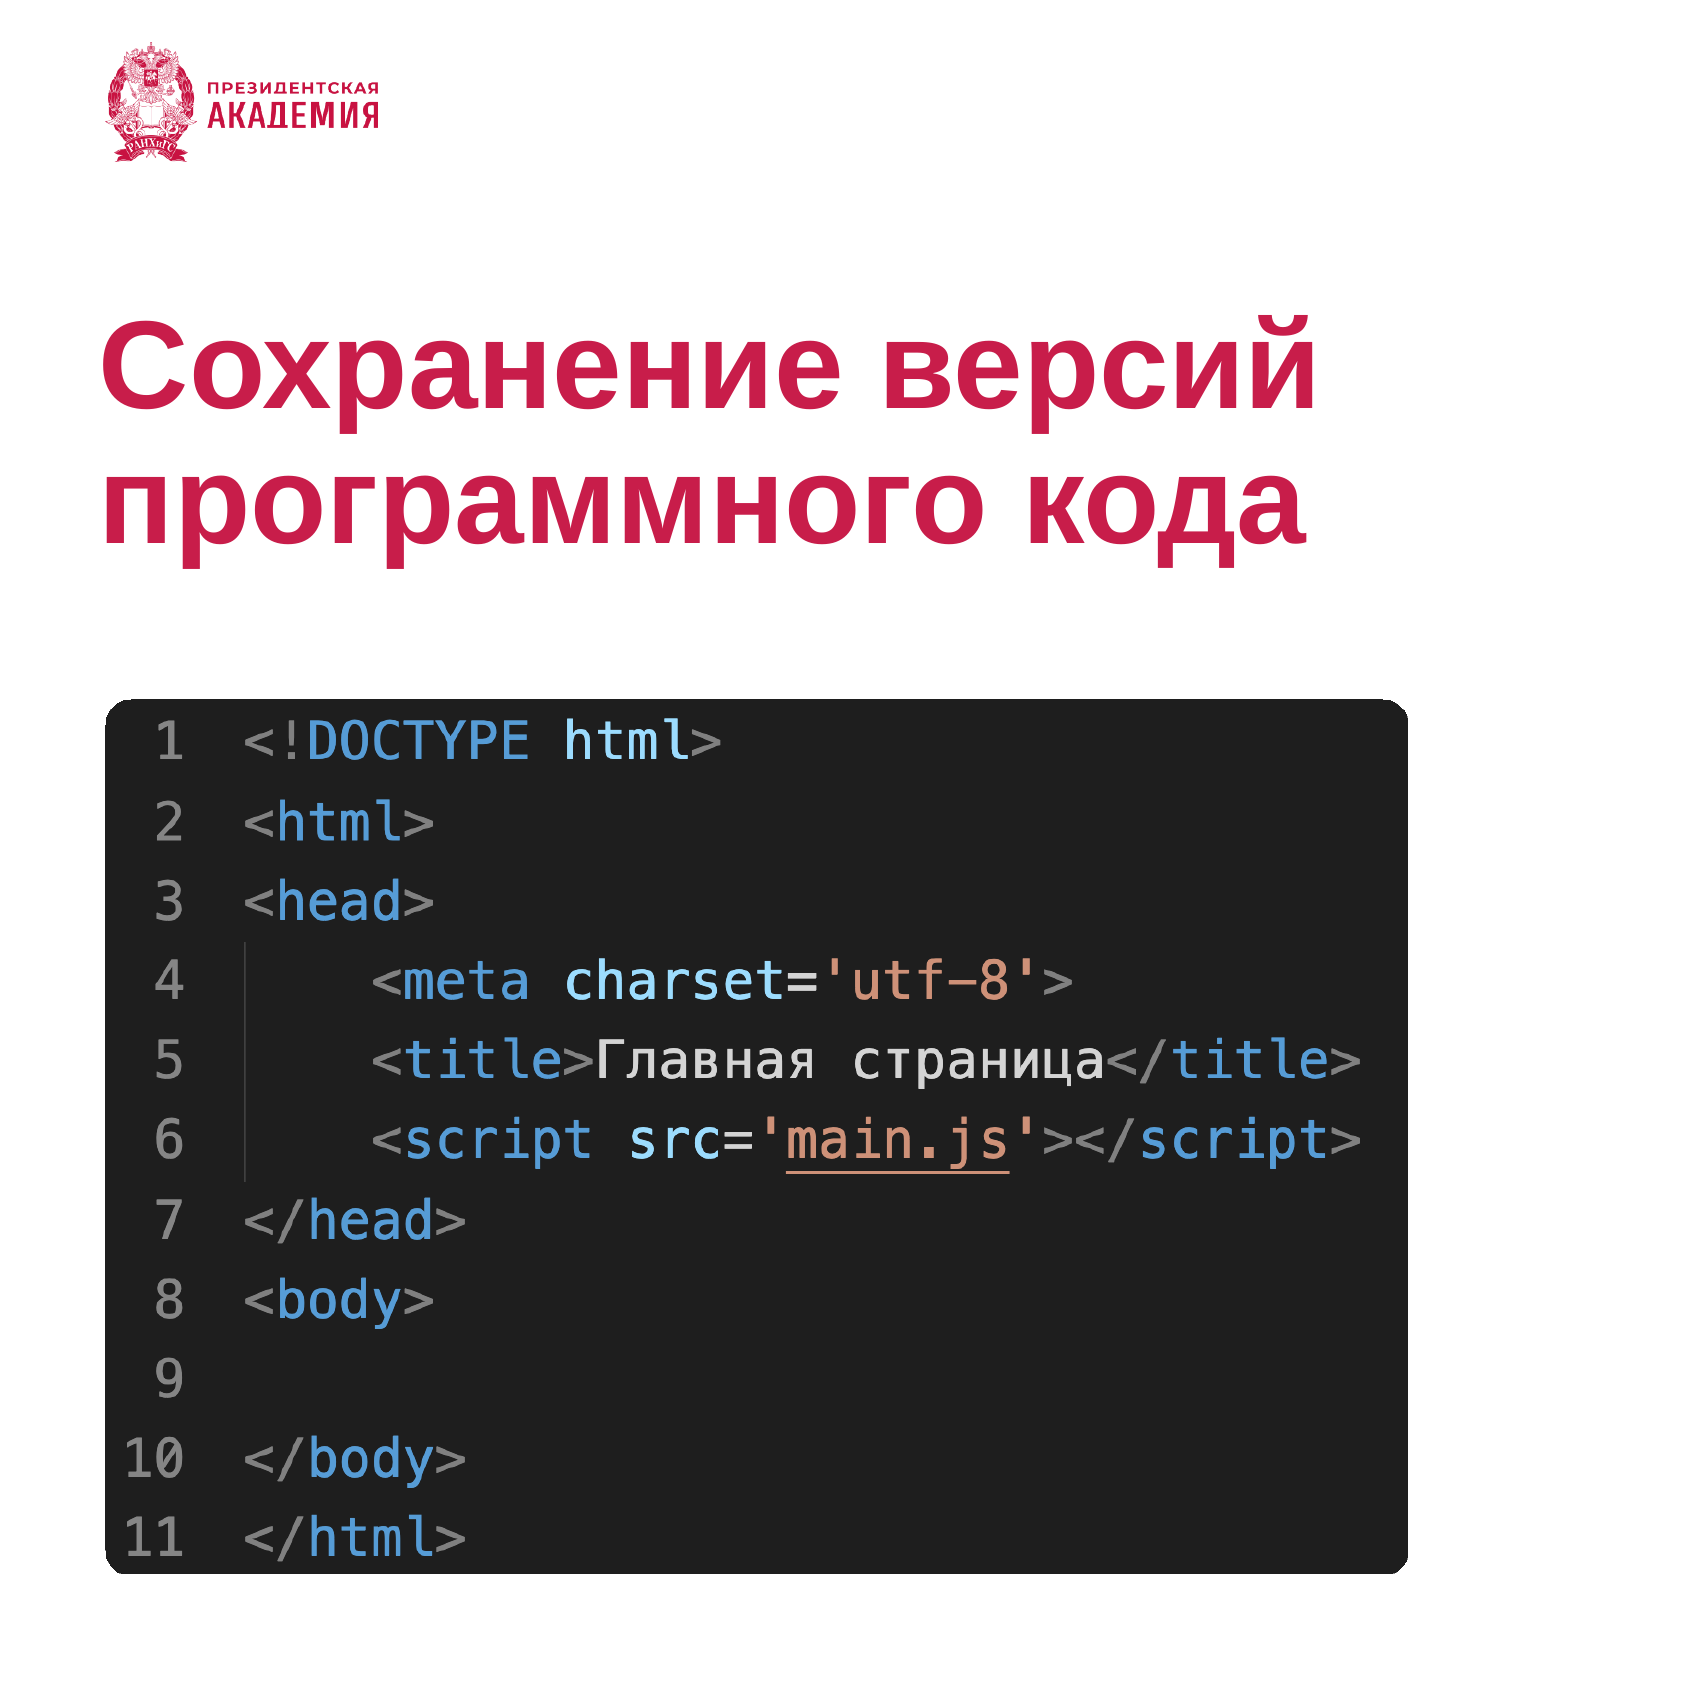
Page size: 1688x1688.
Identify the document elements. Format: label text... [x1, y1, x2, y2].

title Сохранение версий программного кода [96, 279, 1515, 581]
picture [105, 42, 378, 162]
picture [105, 698, 1408, 1575]
